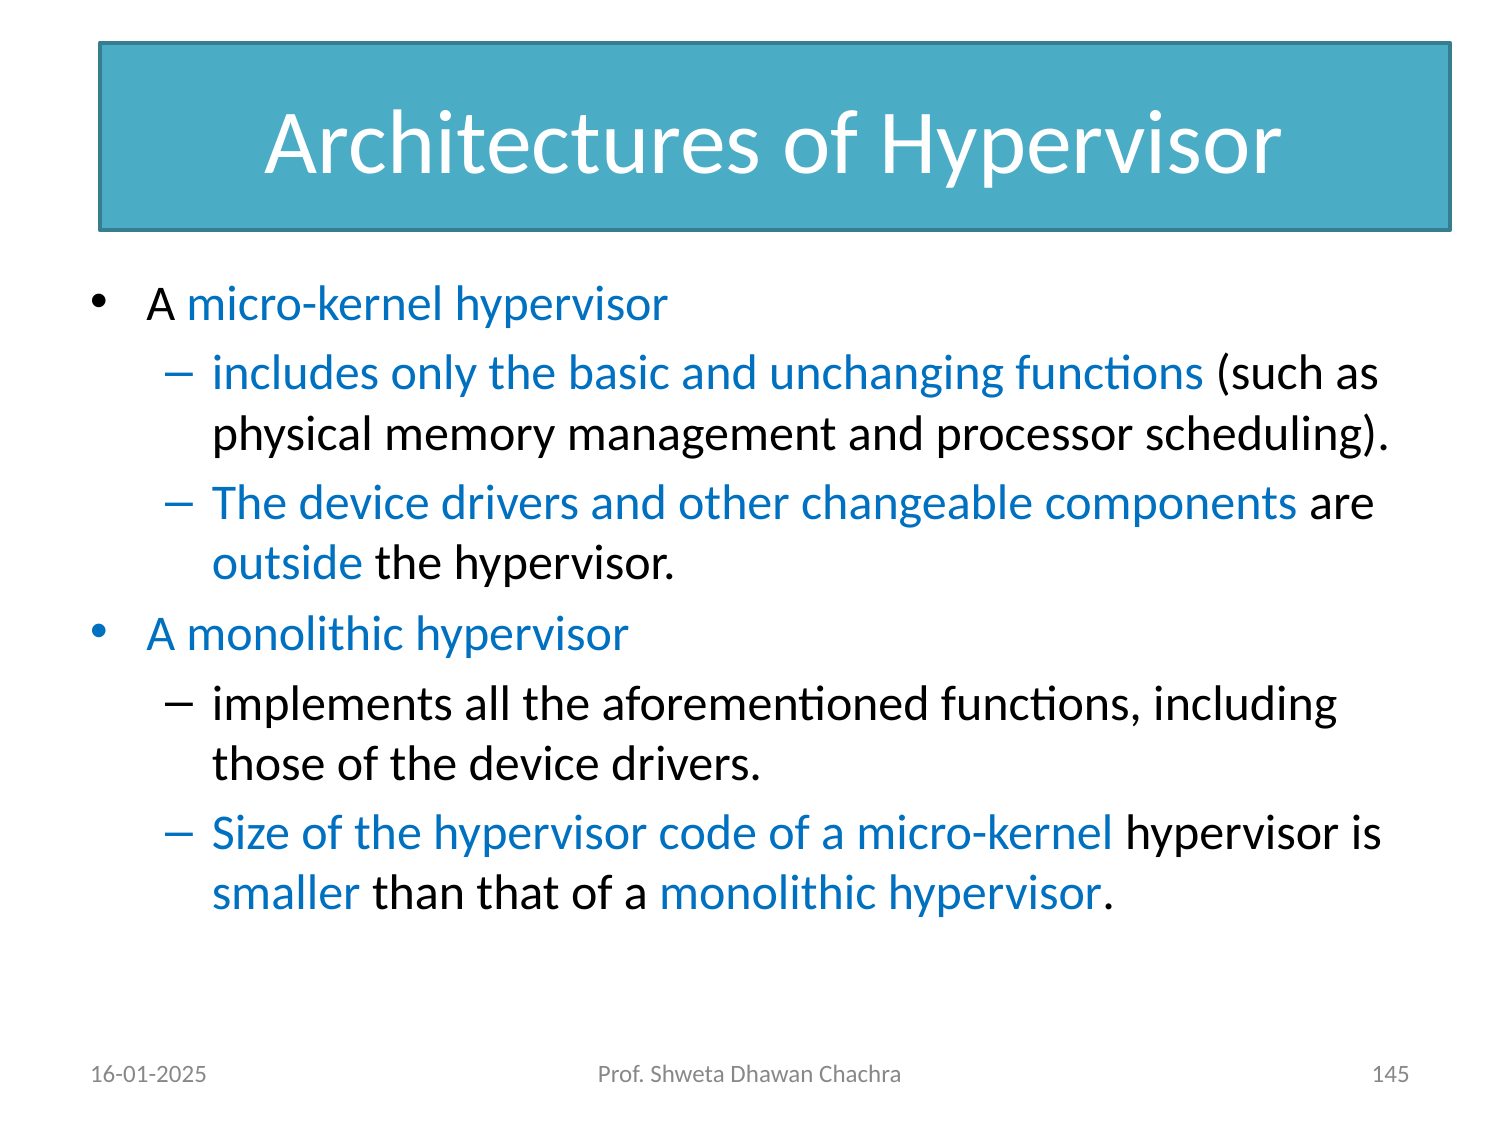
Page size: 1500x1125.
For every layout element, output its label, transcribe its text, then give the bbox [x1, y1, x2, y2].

slide_number ‹#› [1074, 1042, 1425, 1103]
list A micro-kernel hypervisor includes only the basic and unchanging functions (such as physical memory management and processor scheduling). The device drivers and other changeable components are outside the hypervisor. A monolithic hypervisor implements all the aforementioned functions, including those of the device drivers. Size of the hypervisor code of a micro-kernel hypervisor is smaller than that of a monolithic hypervisor. [75, 262, 1425, 1005]
footer Prof. Shweta Dhawan Chachra [512, 1042, 988, 1103]
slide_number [75, 1042, 425, 1103]
text_box Architectures of Hypervisor [99, 42, 1450, 231]
